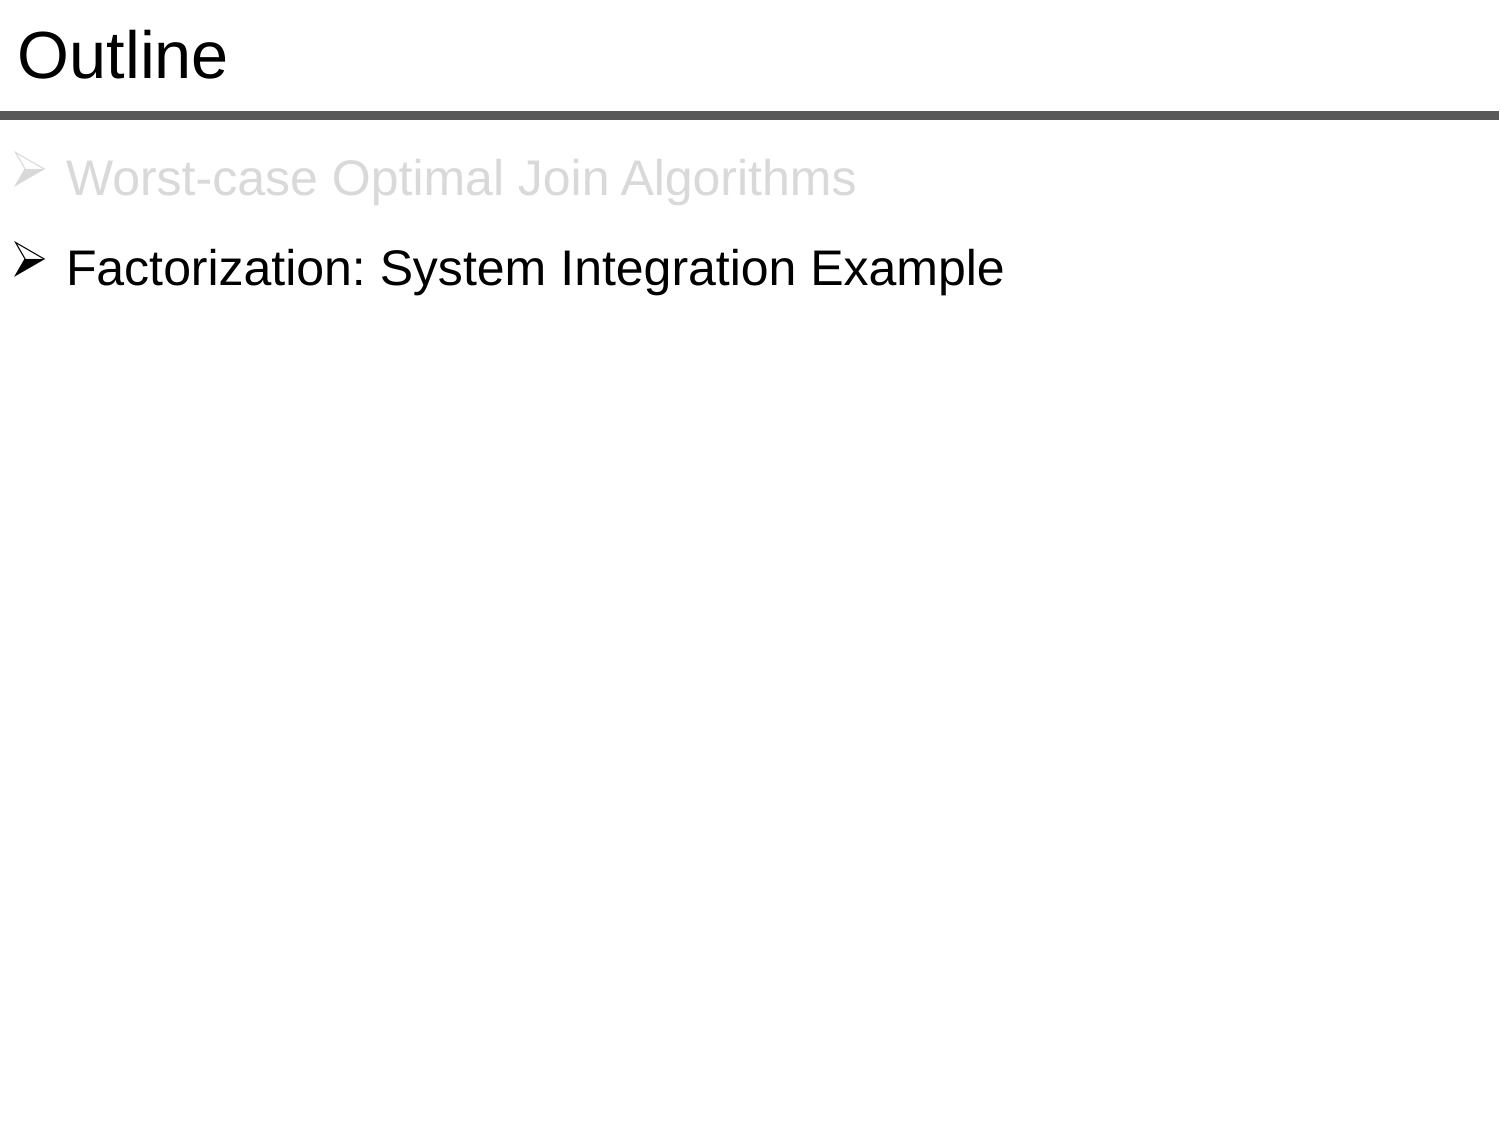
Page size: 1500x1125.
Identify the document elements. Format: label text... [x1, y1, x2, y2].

text_box Outline [3, 4, 1495, 99]
text_box Worst-case Optimal Join Algorithms Factorization: System Integration Example [0, 124, 1495, 304]
text_box Worst-case Optimal Join Algorithms Factorization: System Integration Example [0, 108, 1495, 115]
